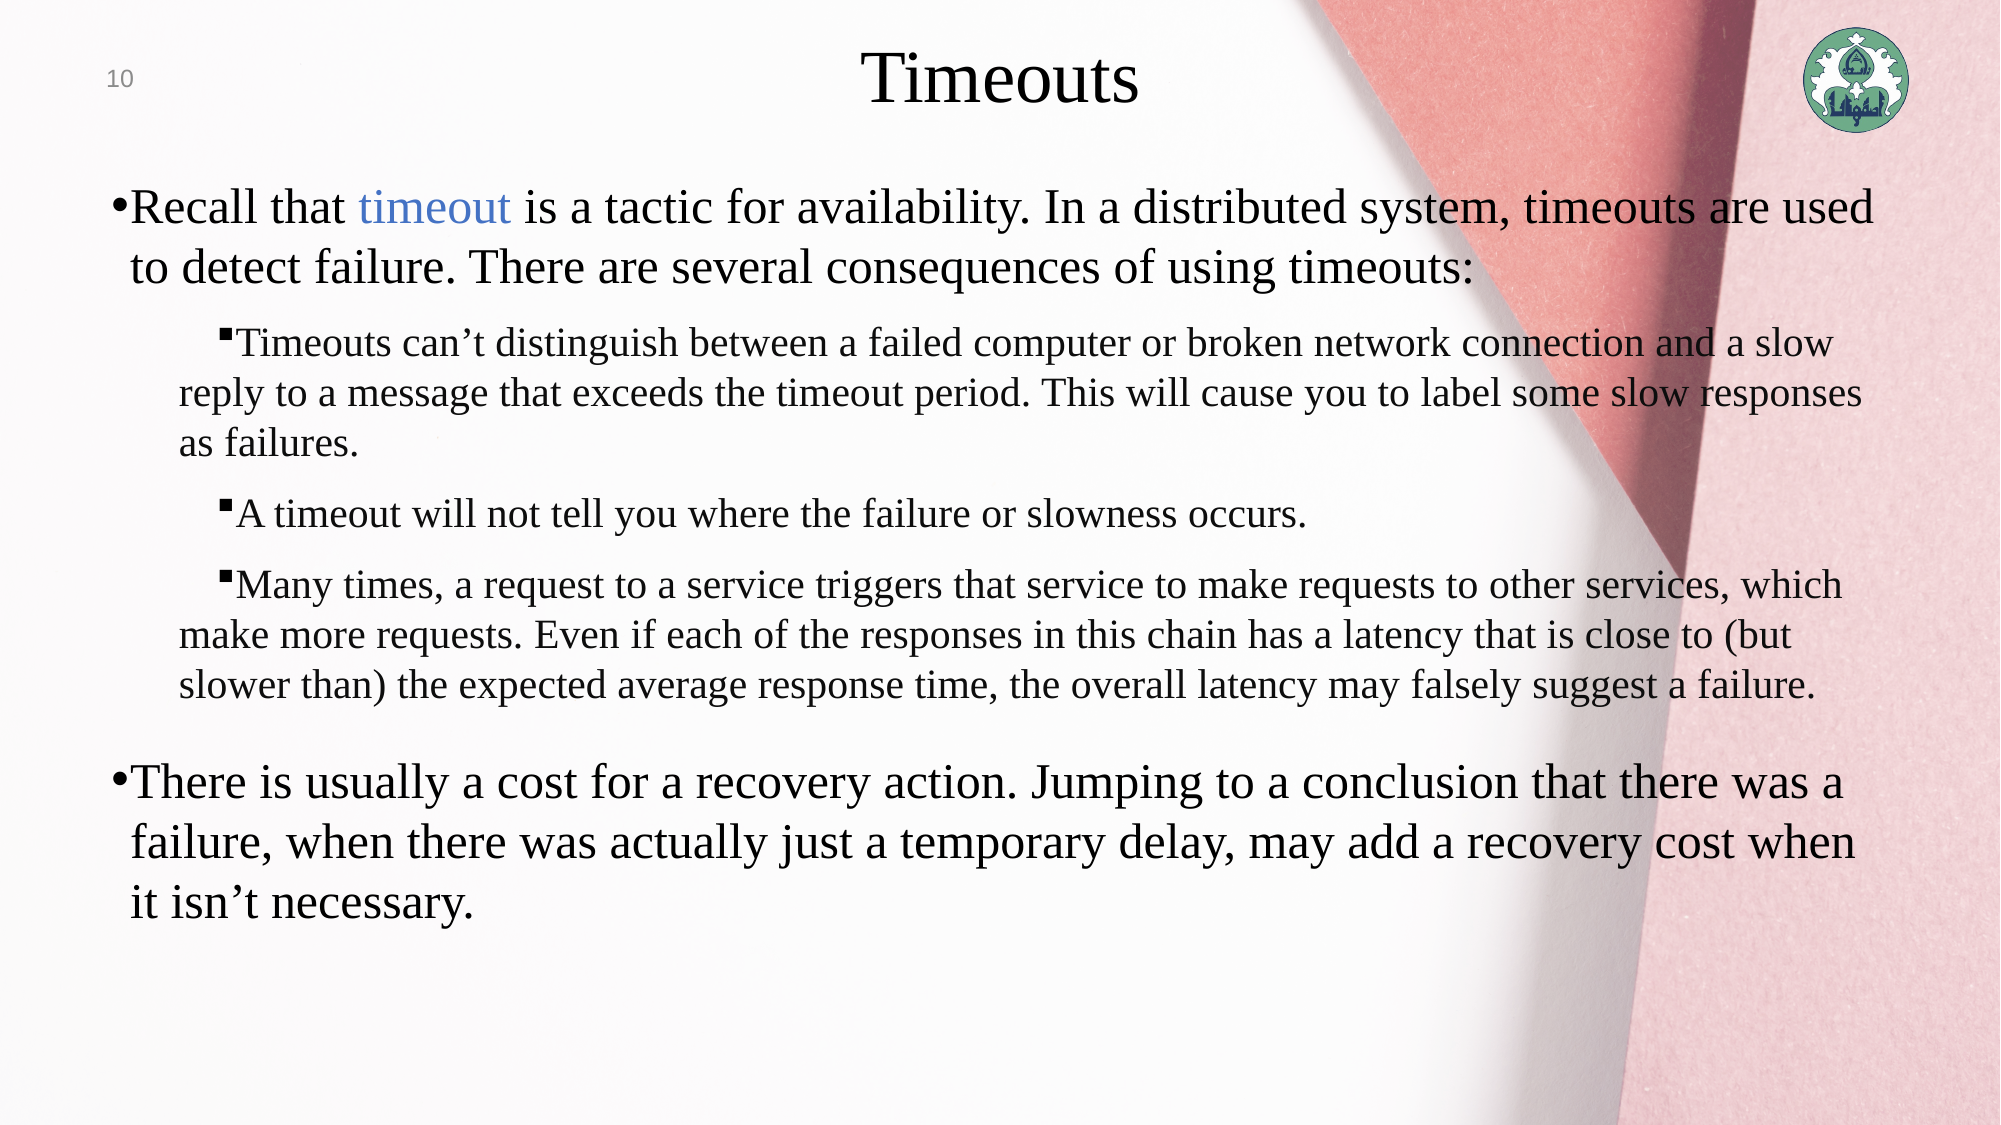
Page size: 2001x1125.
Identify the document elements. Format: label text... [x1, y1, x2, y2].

title Timeouts [202, 25, 1857, 131]
picture [1803, 27, 1909, 133]
list Recall that timeout is a tactic for availability. In a distributed system, timeouts are used to detect failure. There are several consequences of using timeouts: Timeouts can’t distinguish between a failed computer or broken network connection and a slow reply to a message that exceeds the timeout period. This will cause you to label some slow responses as failures. A timeout will not tell you where the failure or slowness occurs. Many times, a request to a service triggers that service to make requests to other services, which make more requests. Even if each of the responses in this chain has a latency that is close to (but slower than) the expected average response time, the overall latency may falsely suggest a failure. There is usually a cost for a recovery action. Jumping to a conclusion that there was a failure, when there was actually just a temporary delay, may add a recovery cost when it isn’t necessary. [96, 166, 1911, 1098]
slide_number 10 [91, 25, 202, 131]
